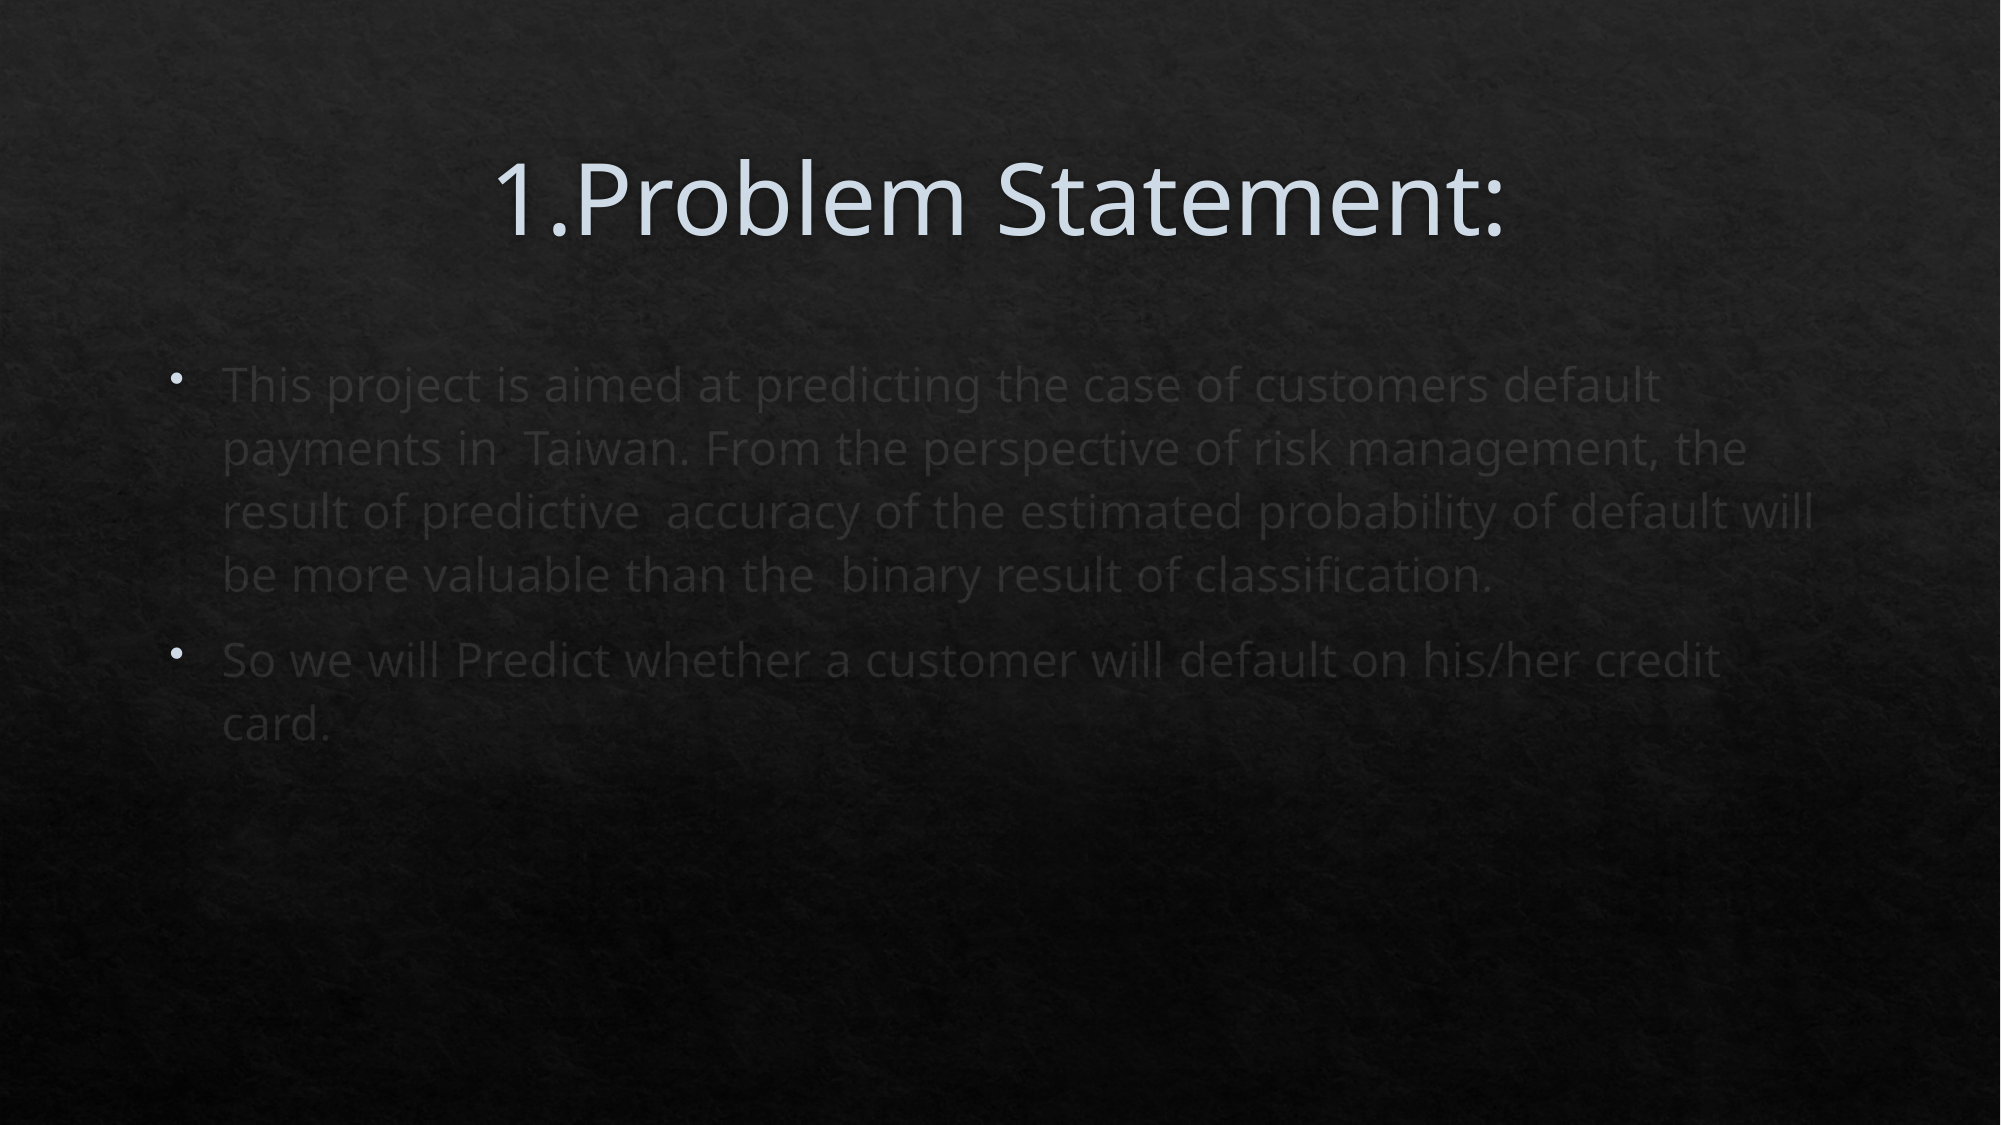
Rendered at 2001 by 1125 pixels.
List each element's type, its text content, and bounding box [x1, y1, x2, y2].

title 1.Problem Statement: [149, 99, 1849, 307]
list This project is aimed at predicting the case of customers default payments in Taiwan. From the perspective of risk management, the result of predictive accuracy of the estimated probability of default will be more valuable than the binary result of classification. So we will Predict whether a customer will default on his/her credit card. [149, 340, 1849, 950]
